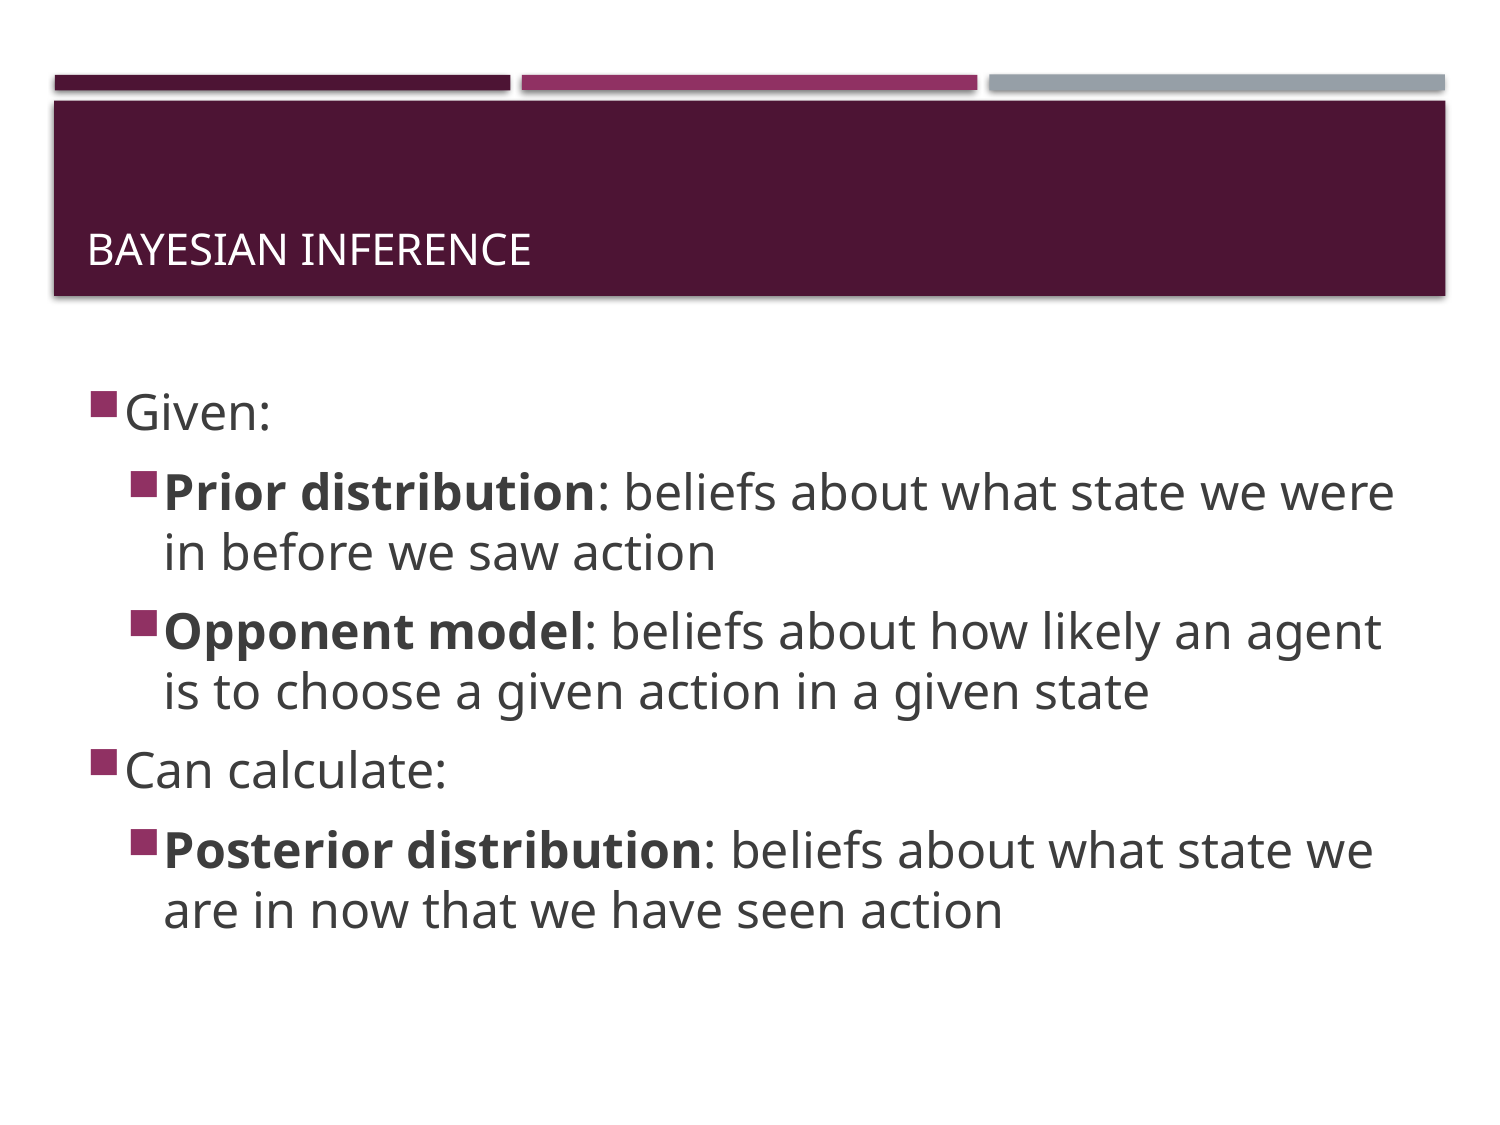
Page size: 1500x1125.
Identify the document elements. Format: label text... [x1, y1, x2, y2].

title Bayesian inference [71, 115, 1429, 282]
